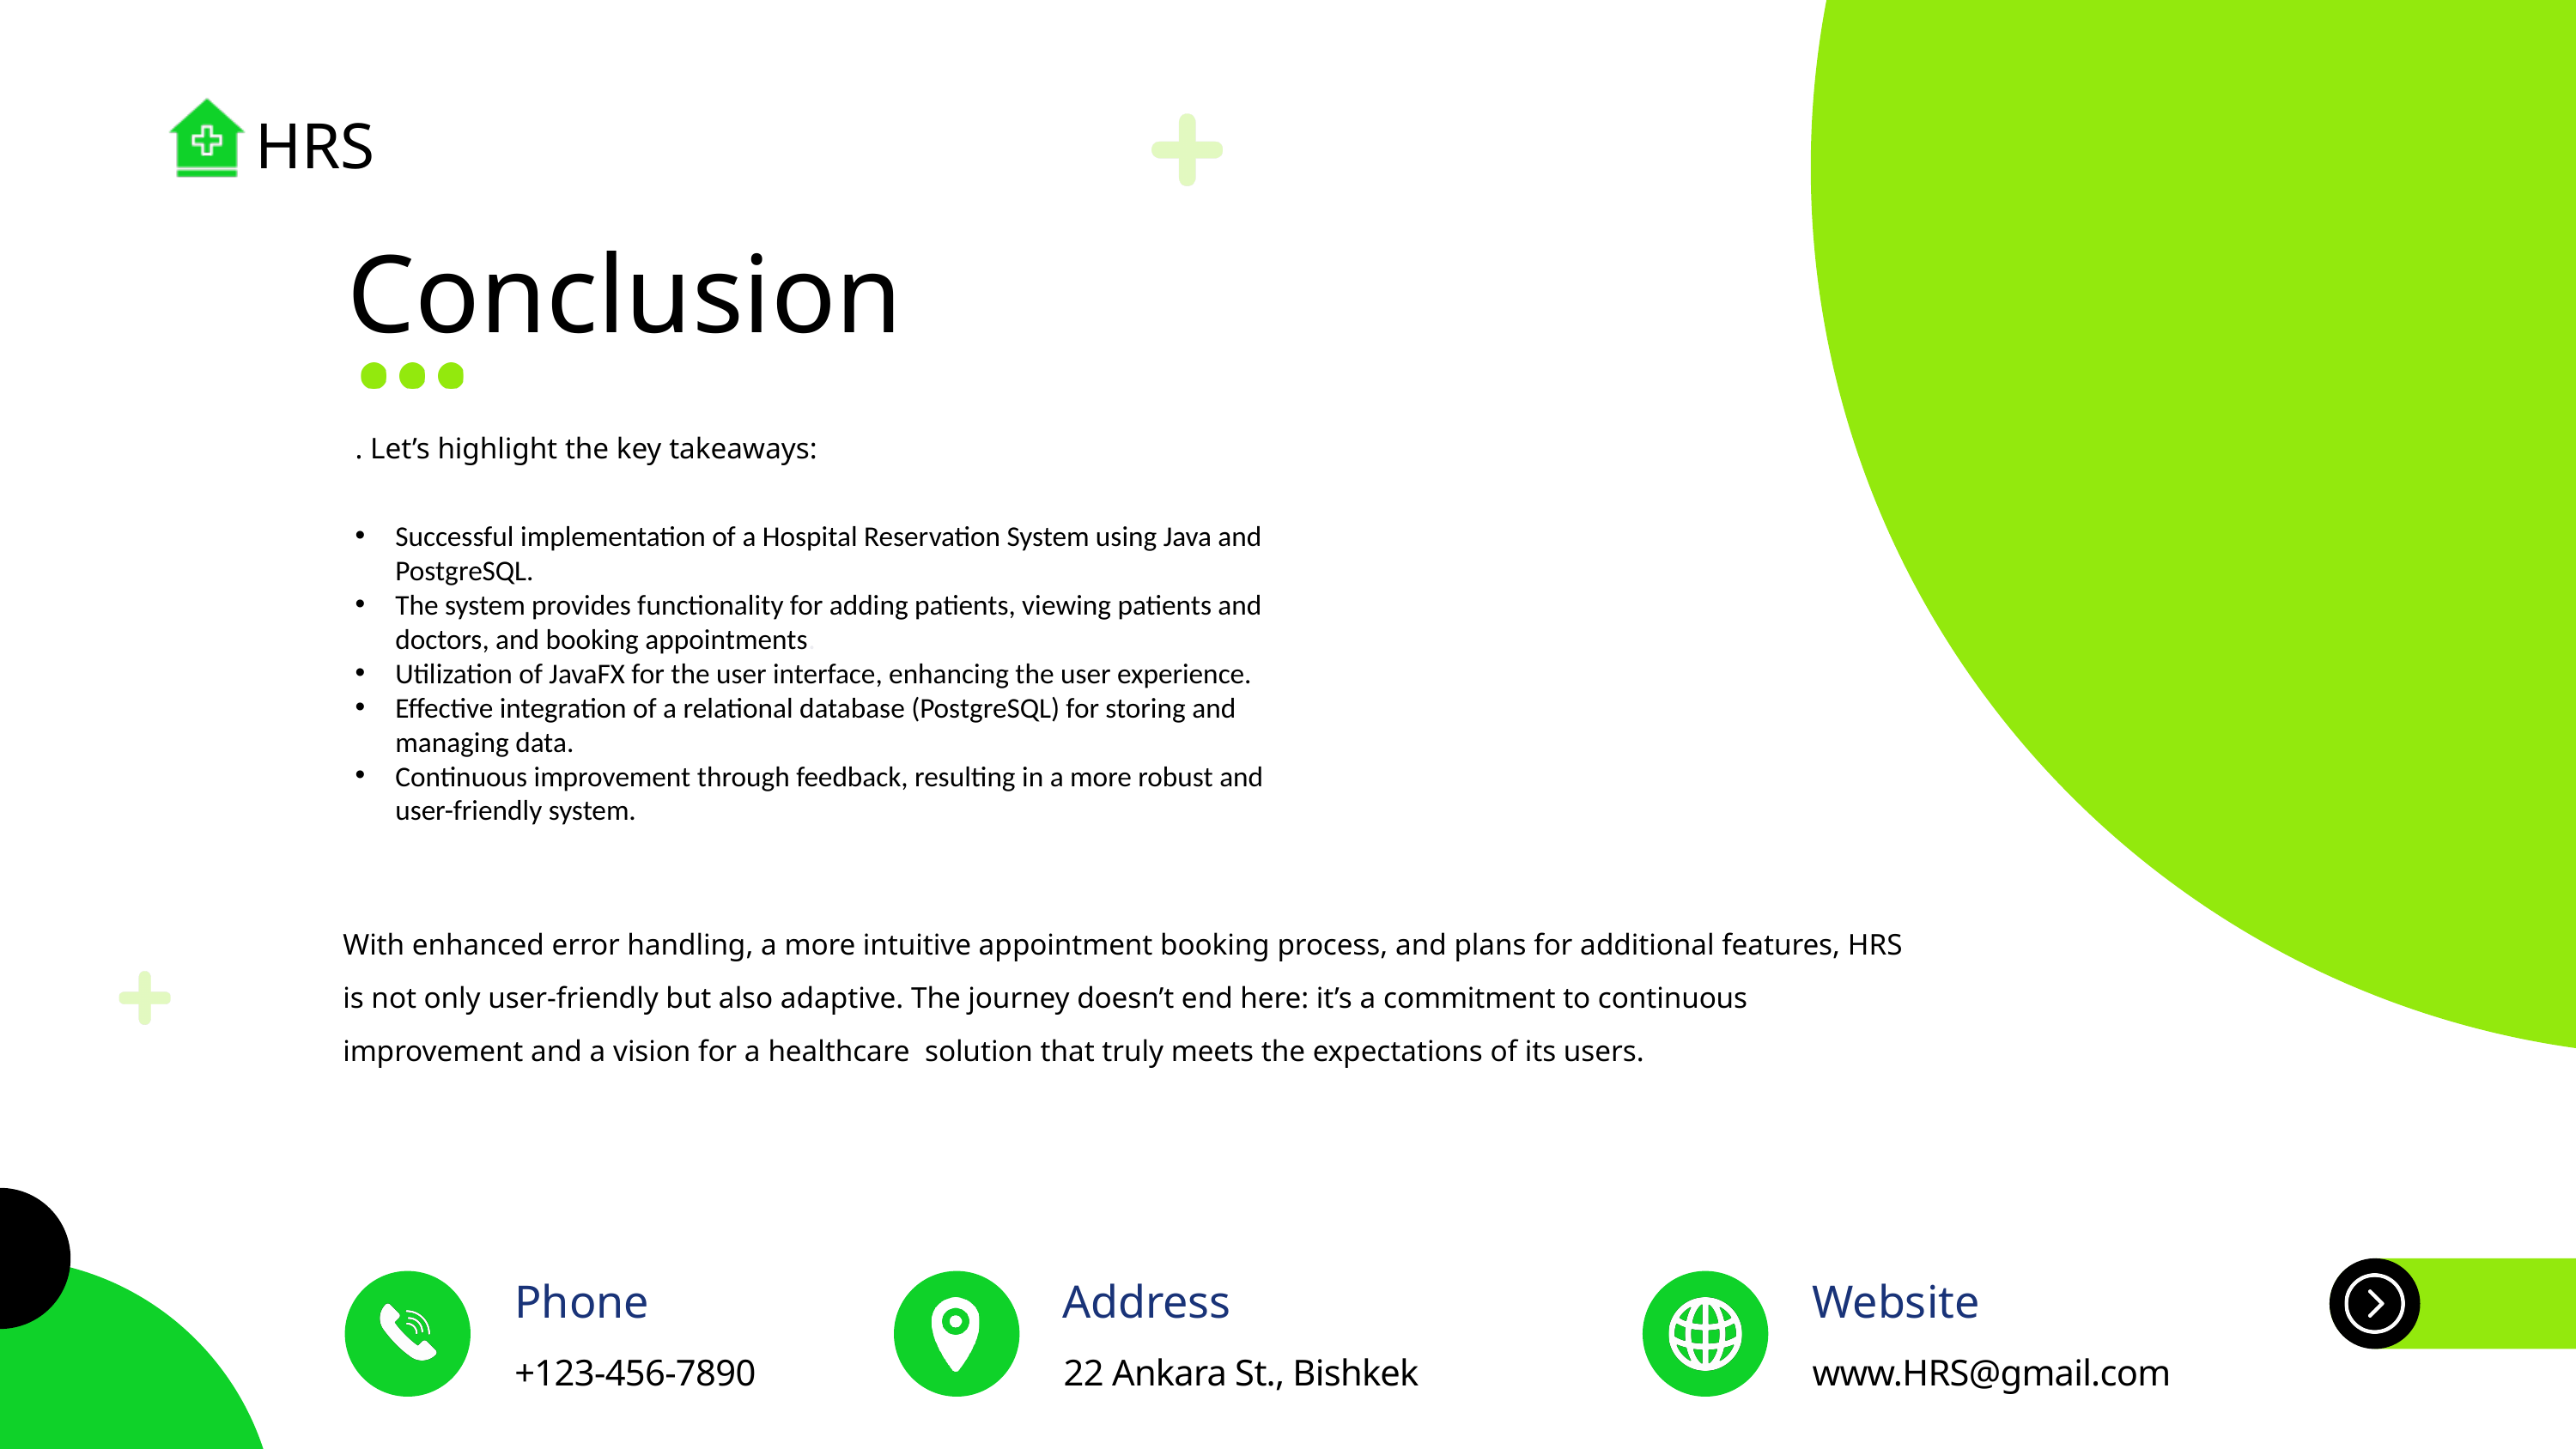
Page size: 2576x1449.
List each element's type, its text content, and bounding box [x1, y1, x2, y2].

text_box With enhanced error handling, a more intuitive appointment booking process, and plans for additional features, HRS is not only user-friendly but also adaptive. The journey doesn’t end here: it’s a commitment to continuous improvement and a vision for a healthcare solution that truly meets the expectations of its users. [330, 900, 1944, 1074]
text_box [0, 1258, 277, 1449]
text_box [1810, 0, 2576, 1058]
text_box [1642, 1270, 1769, 1397]
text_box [2417, 1169, 2509, 1439]
text_box +123-456-7890 [514, 1349, 878, 1393]
text_box HRS [255, 112, 483, 182]
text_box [344, 1270, 471, 1397]
text_box [159, 90, 256, 186]
text_box www.HRS@gmail.com [1812, 1349, 2327, 1393]
text_box Conclusion [347, 239, 1118, 355]
text_box [361, 362, 464, 389]
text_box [0, 1187, 71, 1330]
text_box [118, 971, 171, 1025]
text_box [893, 1270, 1020, 1397]
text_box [2329, 1258, 2421, 1349]
text_box [1151, 113, 1223, 186]
text_box . Let’s highlight the key takeaways: Successful implementation of a Hospital Reservation System using Java and PostgreSQL. The system provides functionality for adding patients, viewing patients and doctors, and booking appointments. Utilization of JavaFX for the user interface, enhancing the user experience. Effective integration of a relational database (PostgreSQL) for storing and managing data. Continuous improvement through feedback, resulting in a more robust and user-friendly system. [355, 410, 1313, 895]
text_box Website [1812, 1264, 2057, 1327]
text_box Phone [514, 1264, 759, 1327]
text_box Address [1062, 1264, 1307, 1327]
text_box 22 Ankara St., Bishkek [1063, 1349, 1578, 1393]
